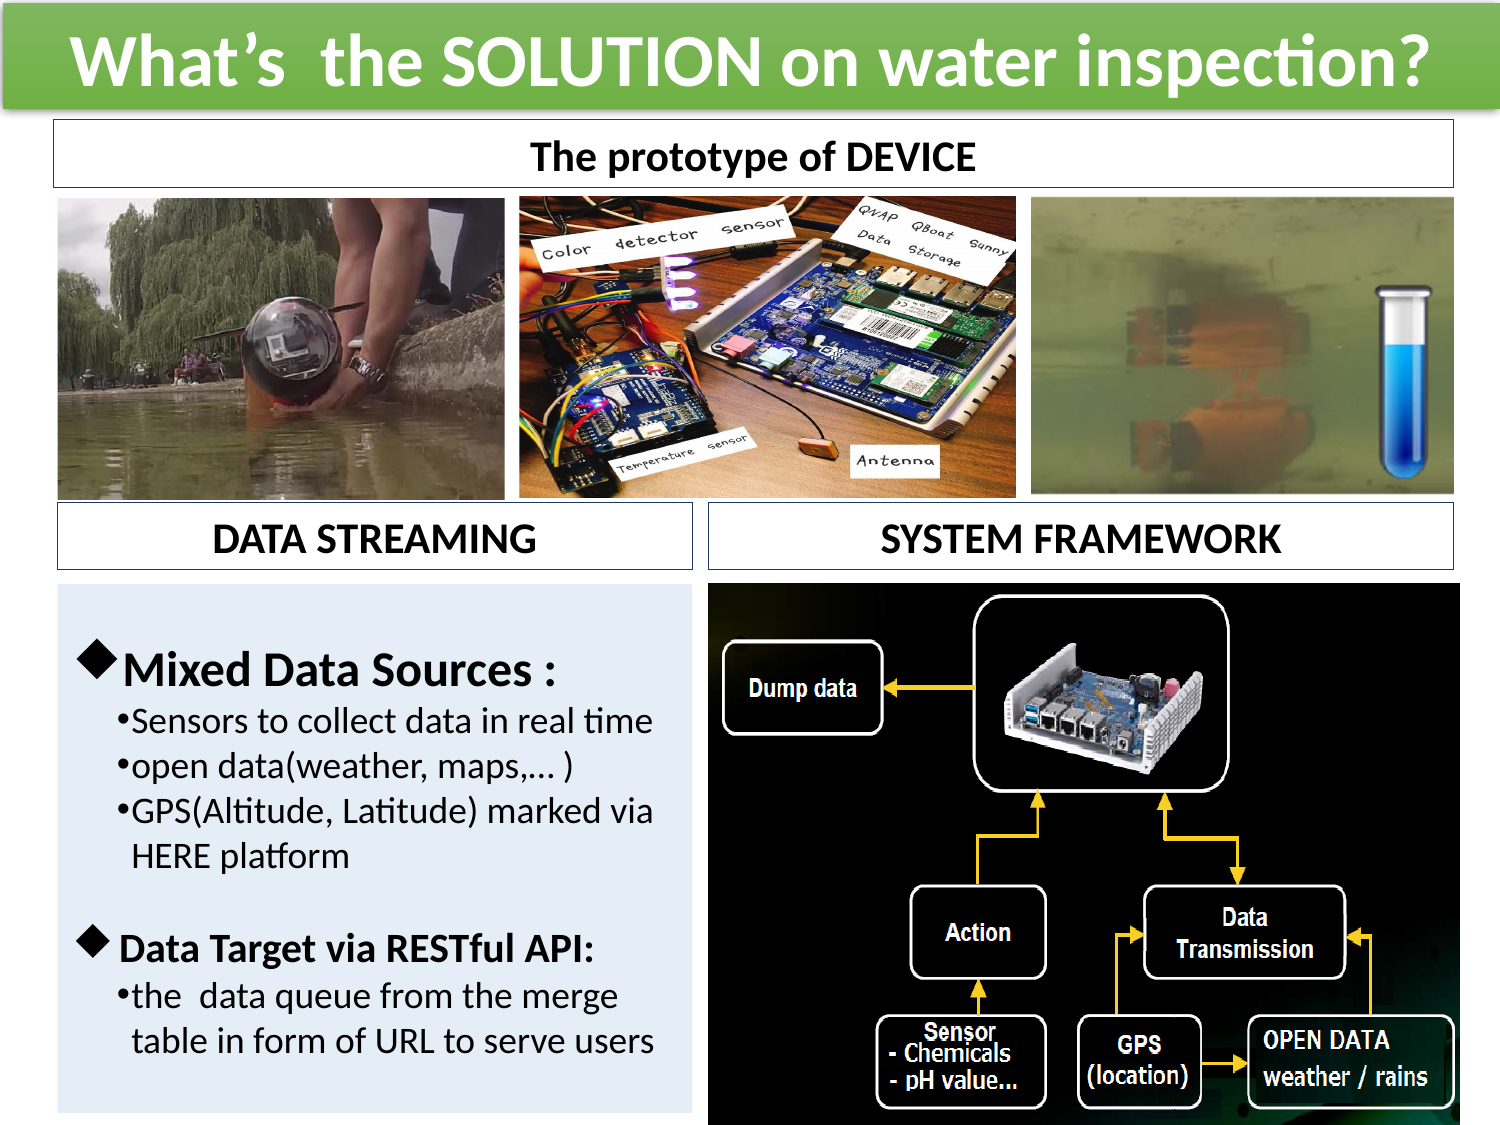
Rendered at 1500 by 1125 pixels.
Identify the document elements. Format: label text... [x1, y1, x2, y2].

picture [519, 195, 1016, 498]
picture [57, 198, 505, 500]
picture [1031, 194, 1454, 496]
text_box The prototype of DEVICE [53, 119, 1454, 188]
picture [708, 583, 1460, 1125]
text_box Mixed Data Sources : Sensors to collect data in real time open data(weather, maps,… ) GPS(Altitude, Latitude) marked via HERE platform Data Target via RESTful API: the data queue from the merge table in form of URL to serve users [57, 583, 693, 1114]
text_box DATA STREAMING [57, 502, 693, 570]
text_box SYSTEM FRAMEWORK [708, 502, 1454, 570]
text_box What’s the SOLUTION on water inspection? [3, 3, 1500, 109]
